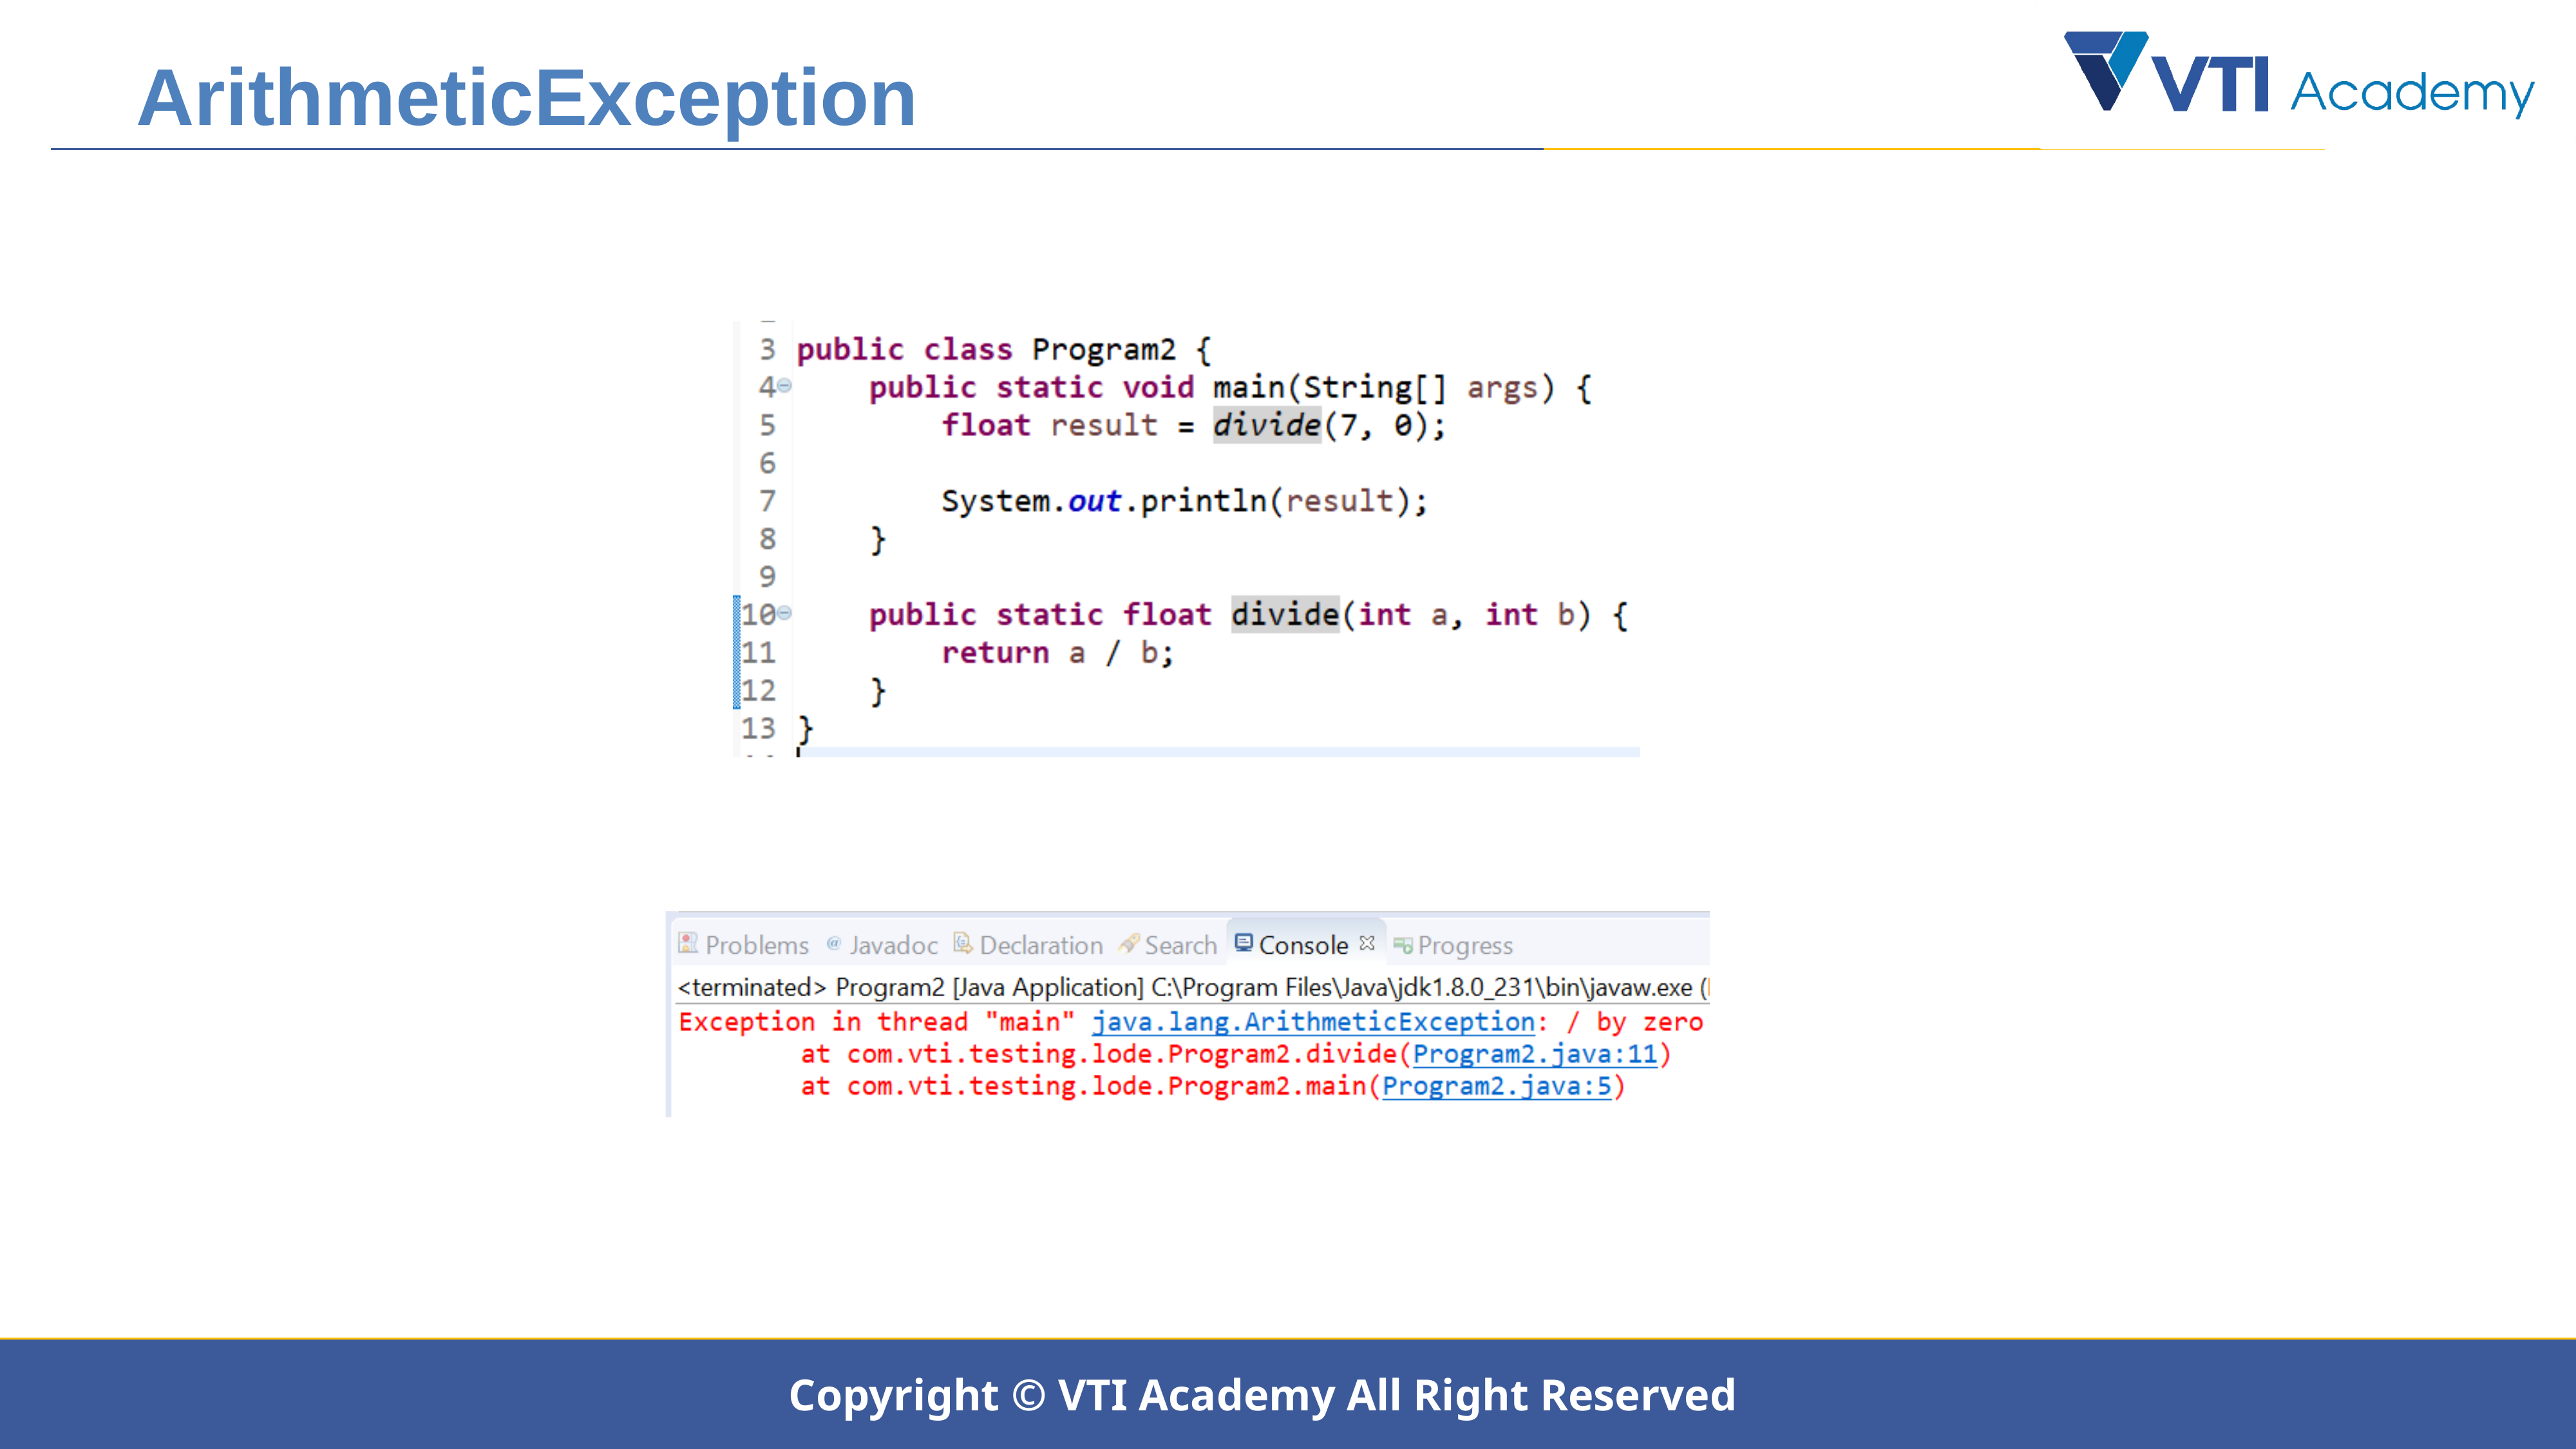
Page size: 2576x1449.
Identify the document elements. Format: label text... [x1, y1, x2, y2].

picture [663, 911, 1710, 1118]
picture [2034, 0, 2576, 149]
picture [733, 320, 1640, 757]
text_box ArithmeticException [126, 60, 1542, 126]
